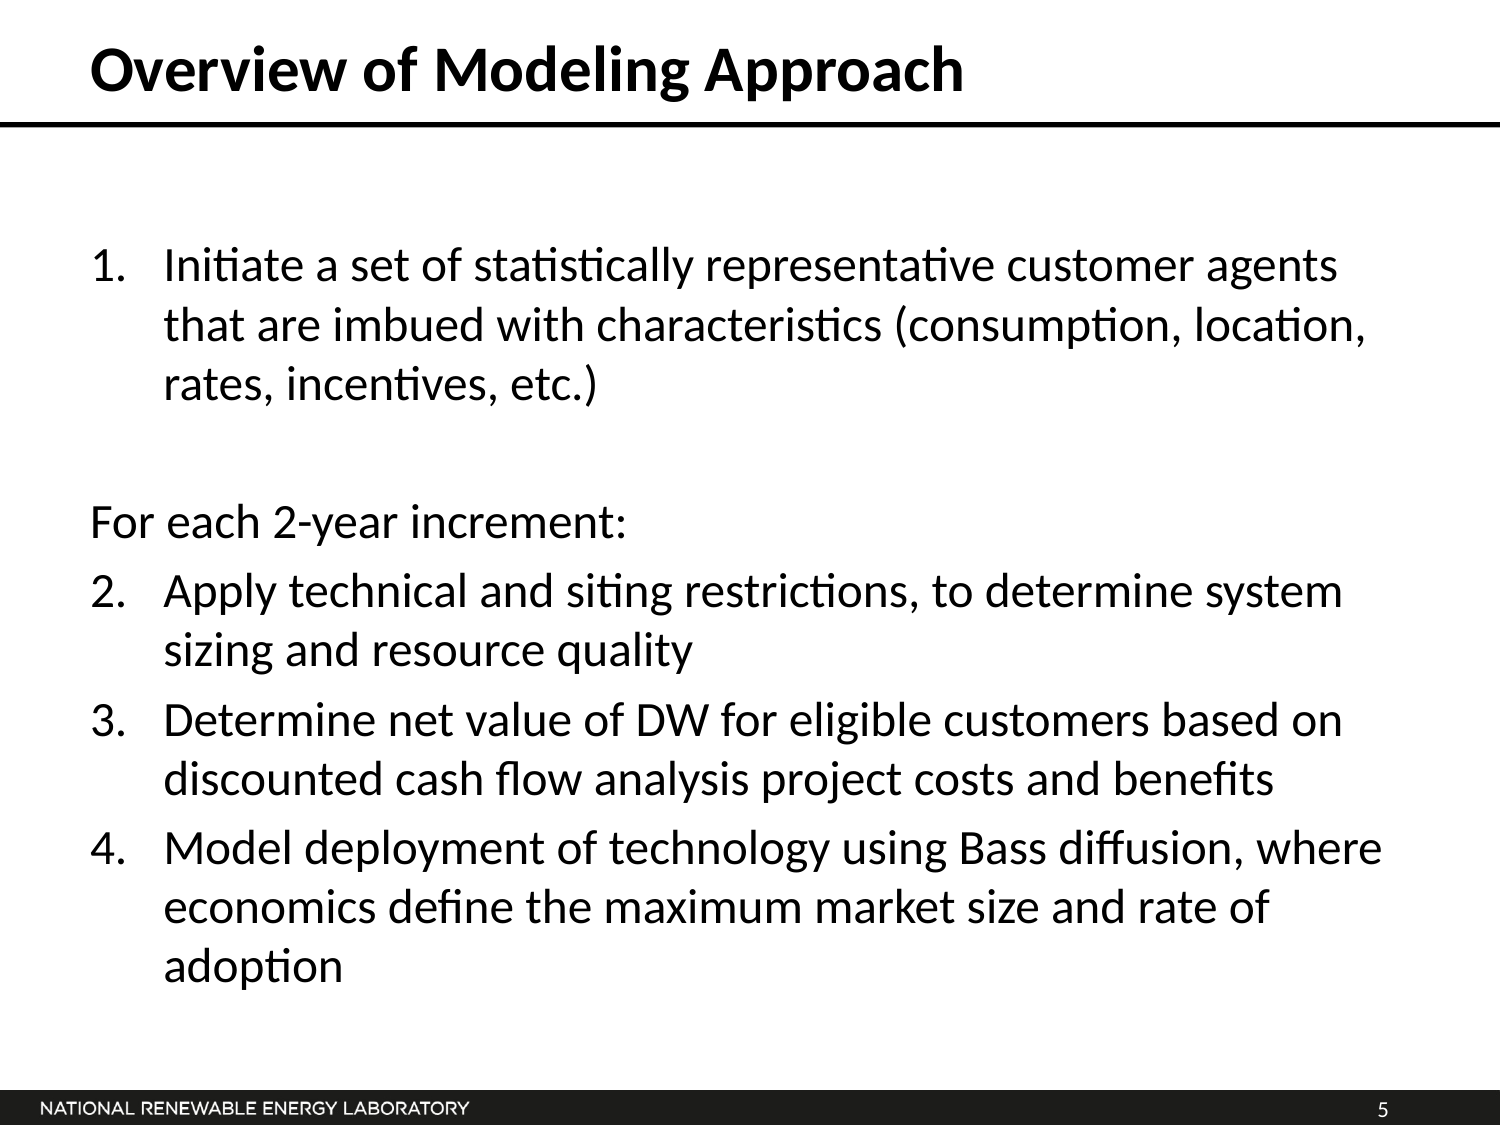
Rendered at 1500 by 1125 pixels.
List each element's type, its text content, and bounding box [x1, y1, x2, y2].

picture [0, 1090, 1500, 1125]
list Initiate a set of statistically representative customer agents that are imbued with characteristics (consumption, location, rates, incentives, etc.) For each 2-year increment: Apply technical and siting restrictions, to determine system sizing and resource quality Determine net value of DW for eligible customers based on discounted cash flow analysis project costs and benefits Model deployment of technology using Bass diffusion, where economics define the maximum market size and rate of adoption [75, 224, 1425, 1013]
title Overview of Modeling Approach [75, 19, 1425, 113]
